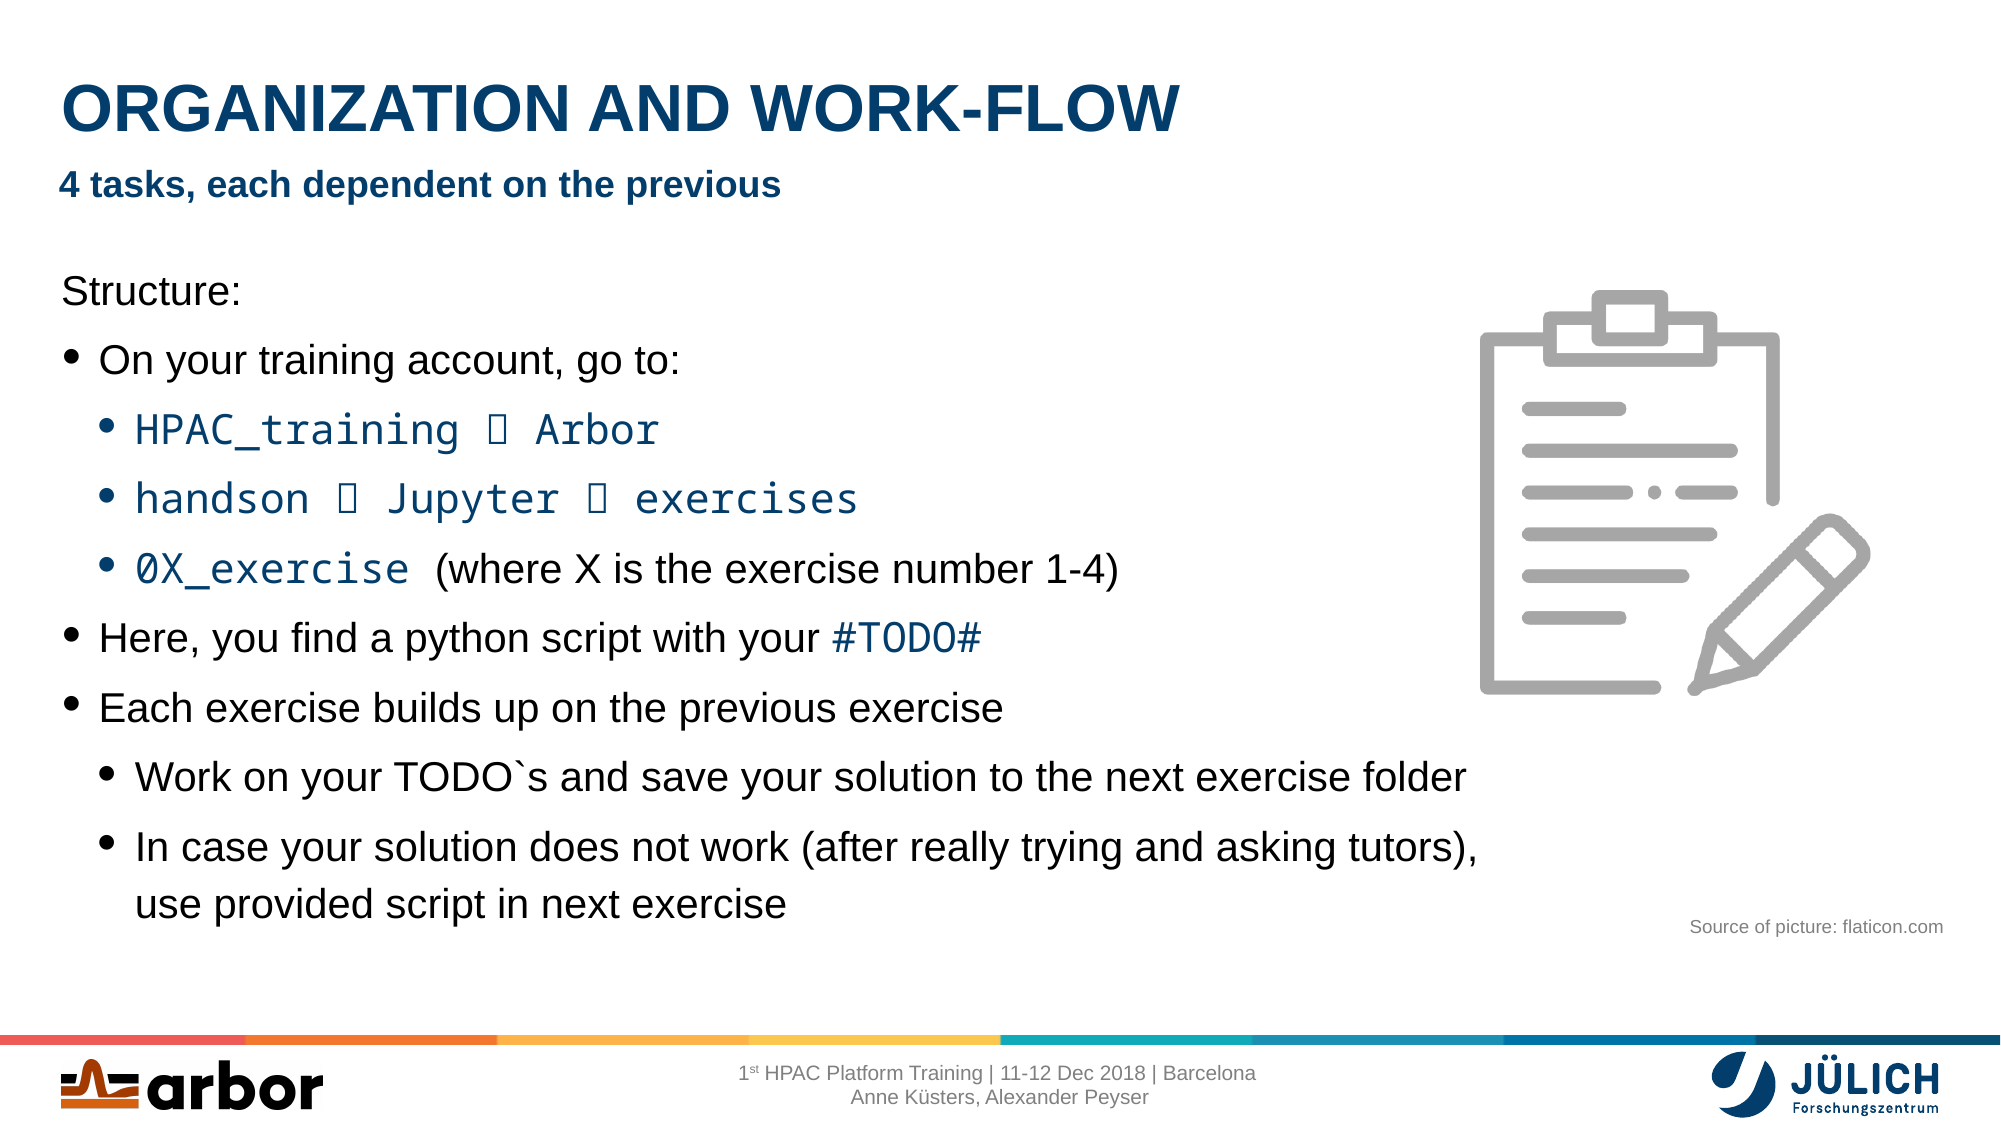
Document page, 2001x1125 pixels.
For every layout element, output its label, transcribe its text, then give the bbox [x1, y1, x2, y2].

title ORGANIZATION and work-flow [60, 53, 1940, 238]
list Structure: On your training account, go to: HPAC_training  Arbor handson  Jupyter  exercises 0X_exercise (where X is the exercise number 1-4) Here, you find a python script with your #TODO# Each exercise builds up on the previous exercise Work on your TODO`s and save your solution to the next exercise folder In case your solution does not work (after really trying and asking tutors), use provided script in next exercise [60, 256, 1940, 948]
picture [1472, 290, 1878, 696]
picture [61, 1059, 323, 1110]
text_box Source of picture: flaticon.com [1674, 909, 1962, 946]
picture [0, 1035, 1503, 1045]
list 4 tasks, each dependent on the previous [58, 154, 1937, 238]
